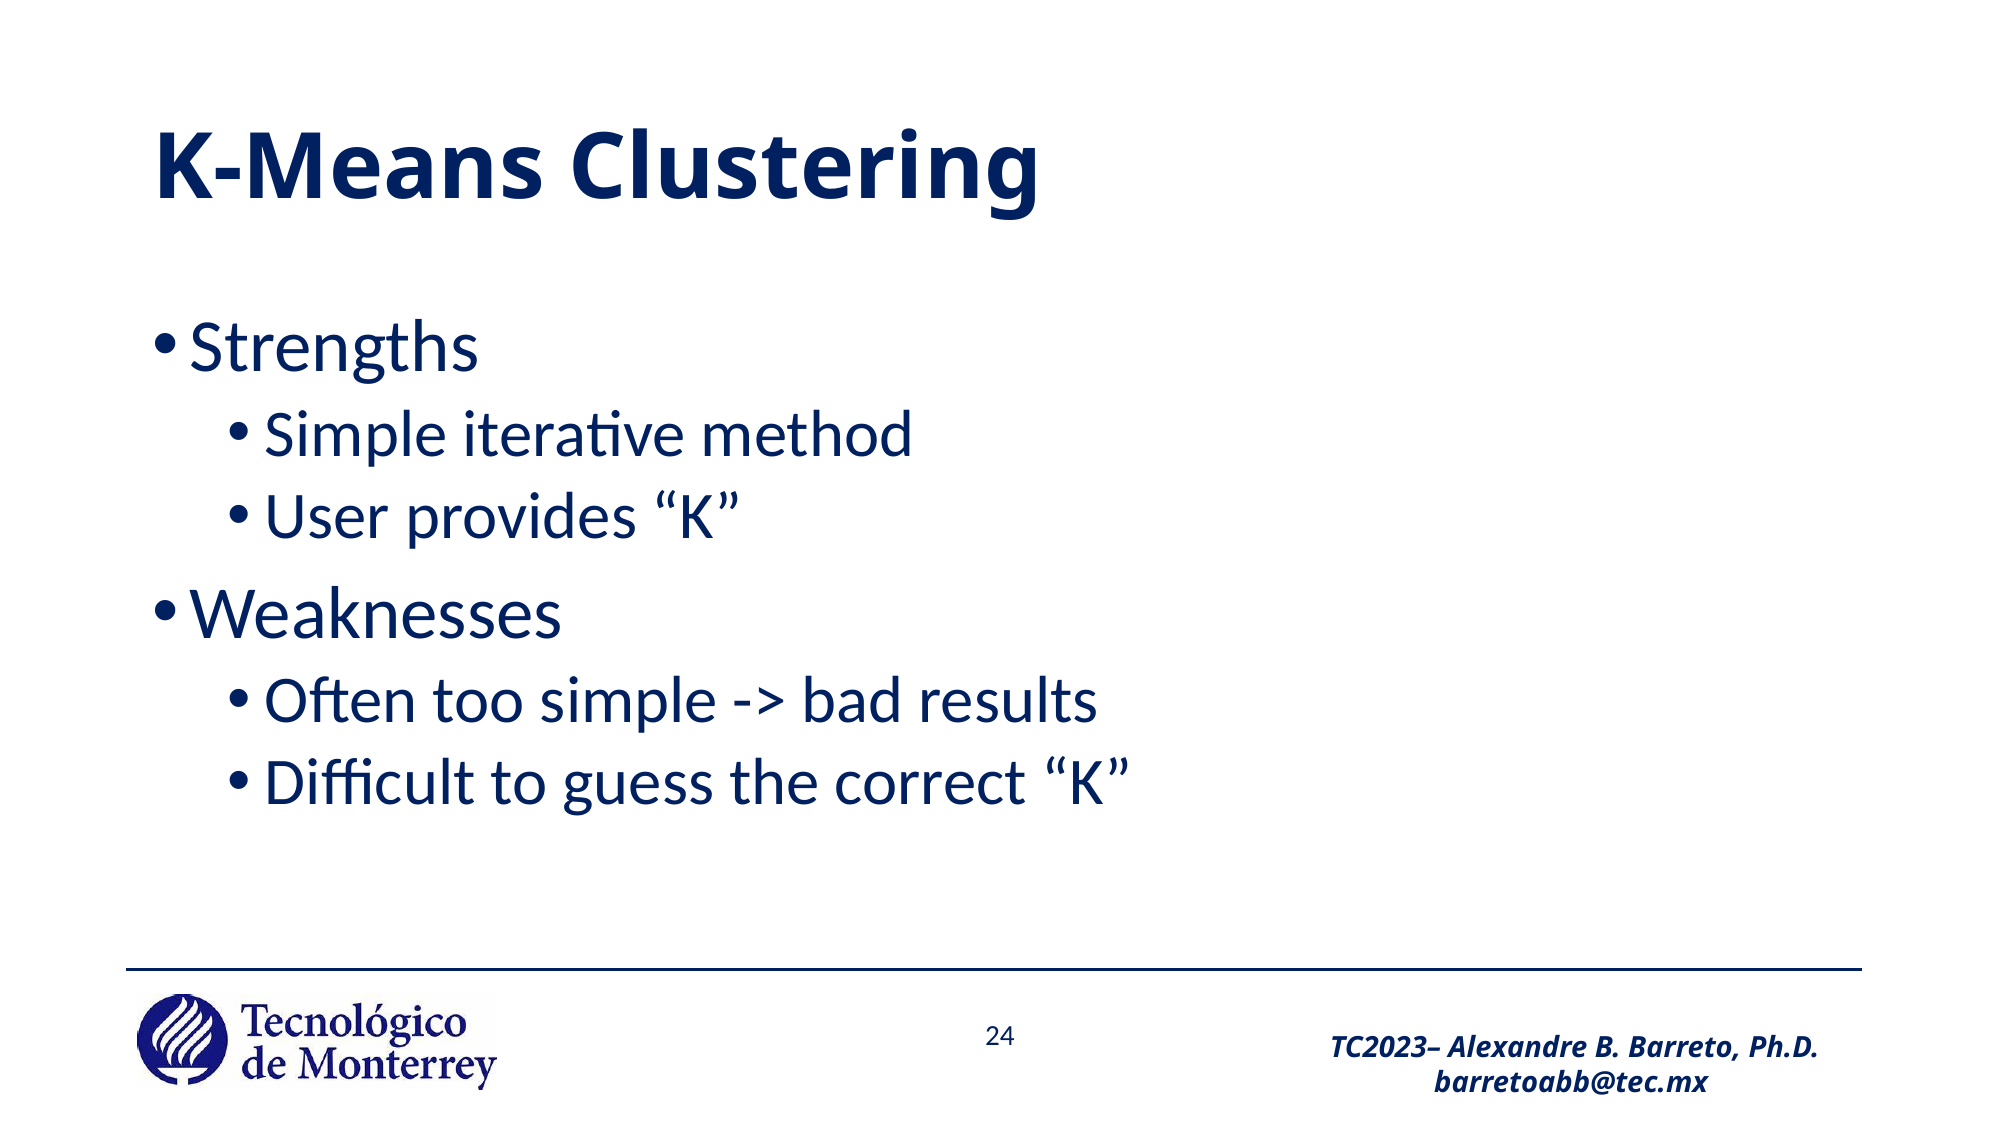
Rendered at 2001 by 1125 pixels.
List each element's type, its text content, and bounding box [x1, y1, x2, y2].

list Strengths Simple iterative method User provides “K” Weaknesses Often too simple -> bad results Difficult to guess the correct “K” [137, 299, 1863, 895]
picture [137, 994, 497, 1090]
title K-Means Clustering [137, 59, 1863, 278]
